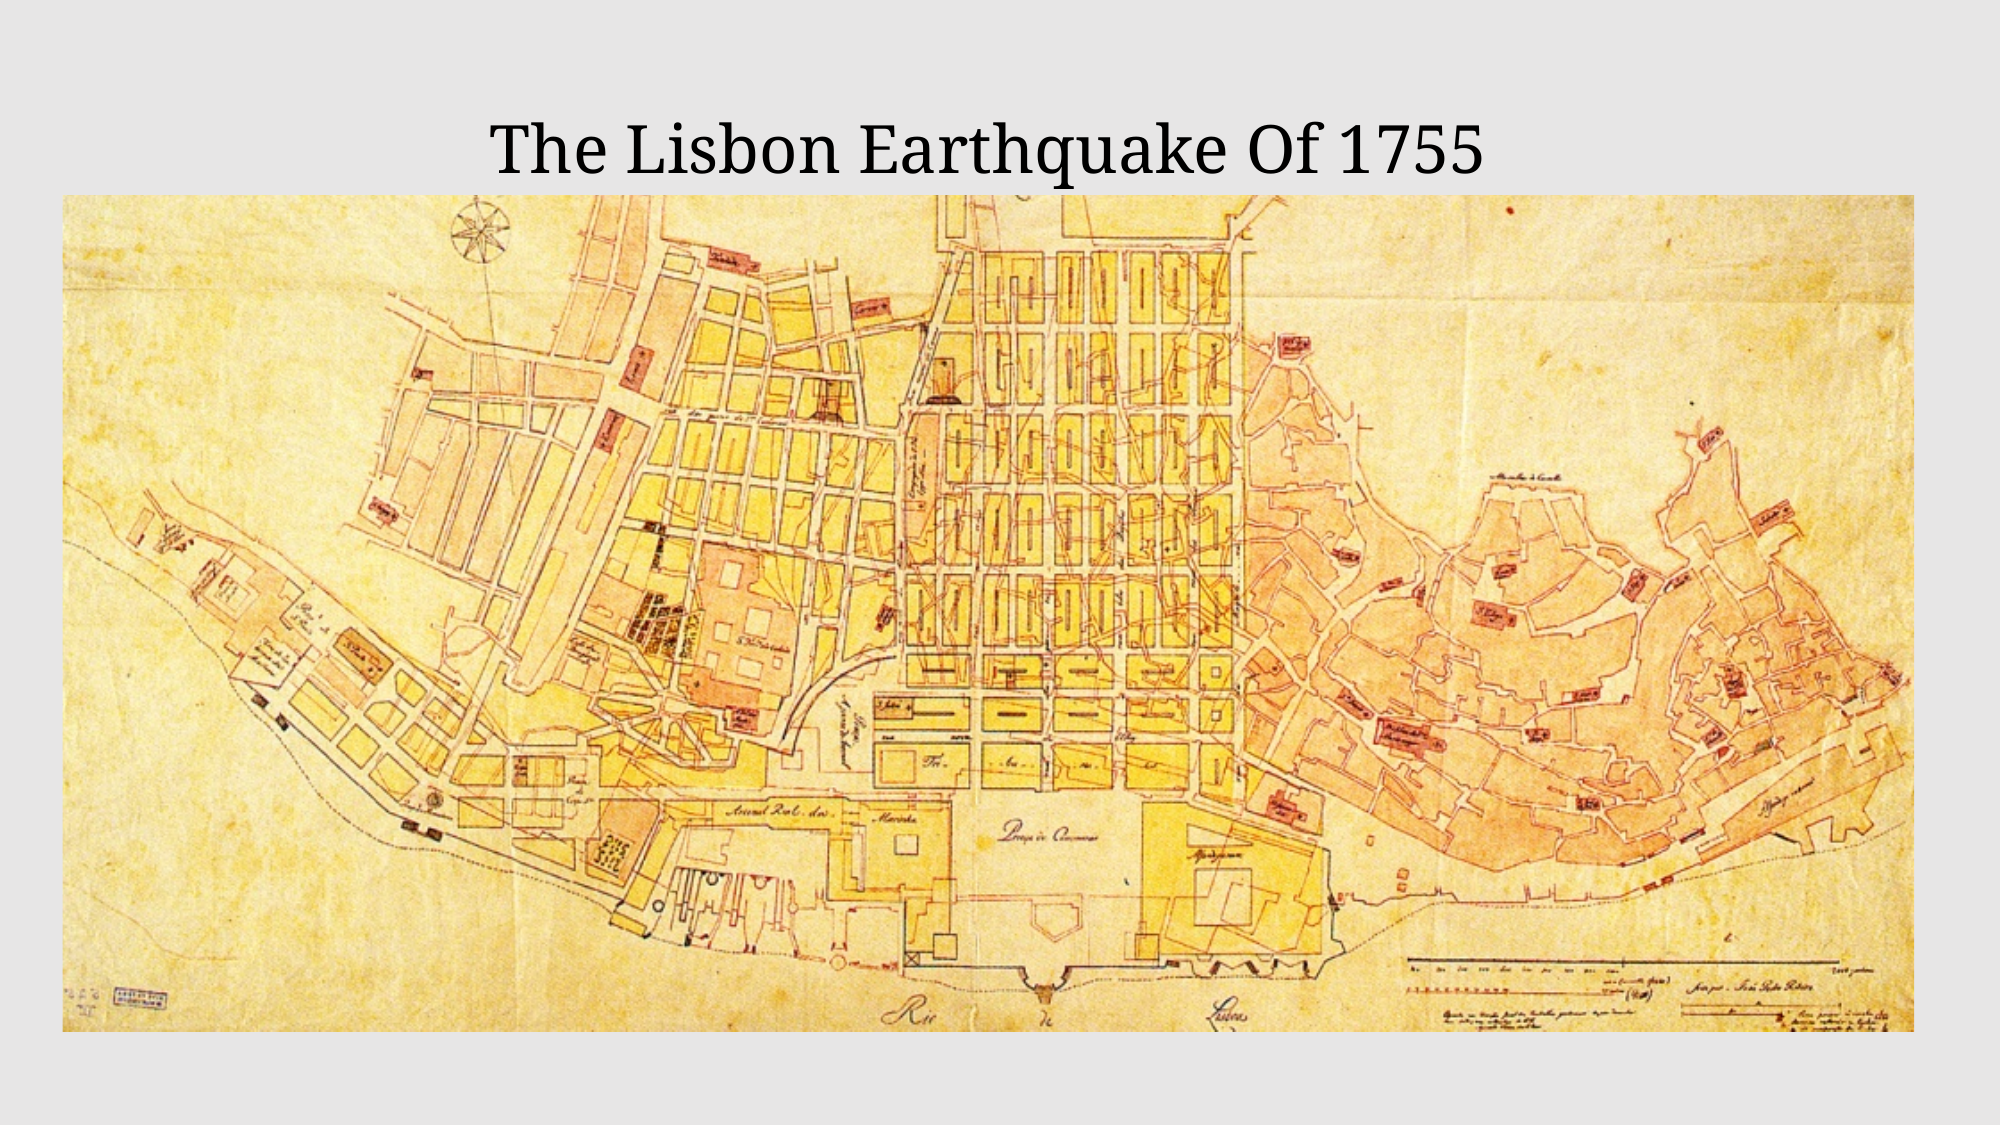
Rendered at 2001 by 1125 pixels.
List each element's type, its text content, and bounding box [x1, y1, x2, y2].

picture [62, 195, 1915, 1036]
text_box The Lisbon Earthquake Of 1755 [474, 99, 1502, 195]
